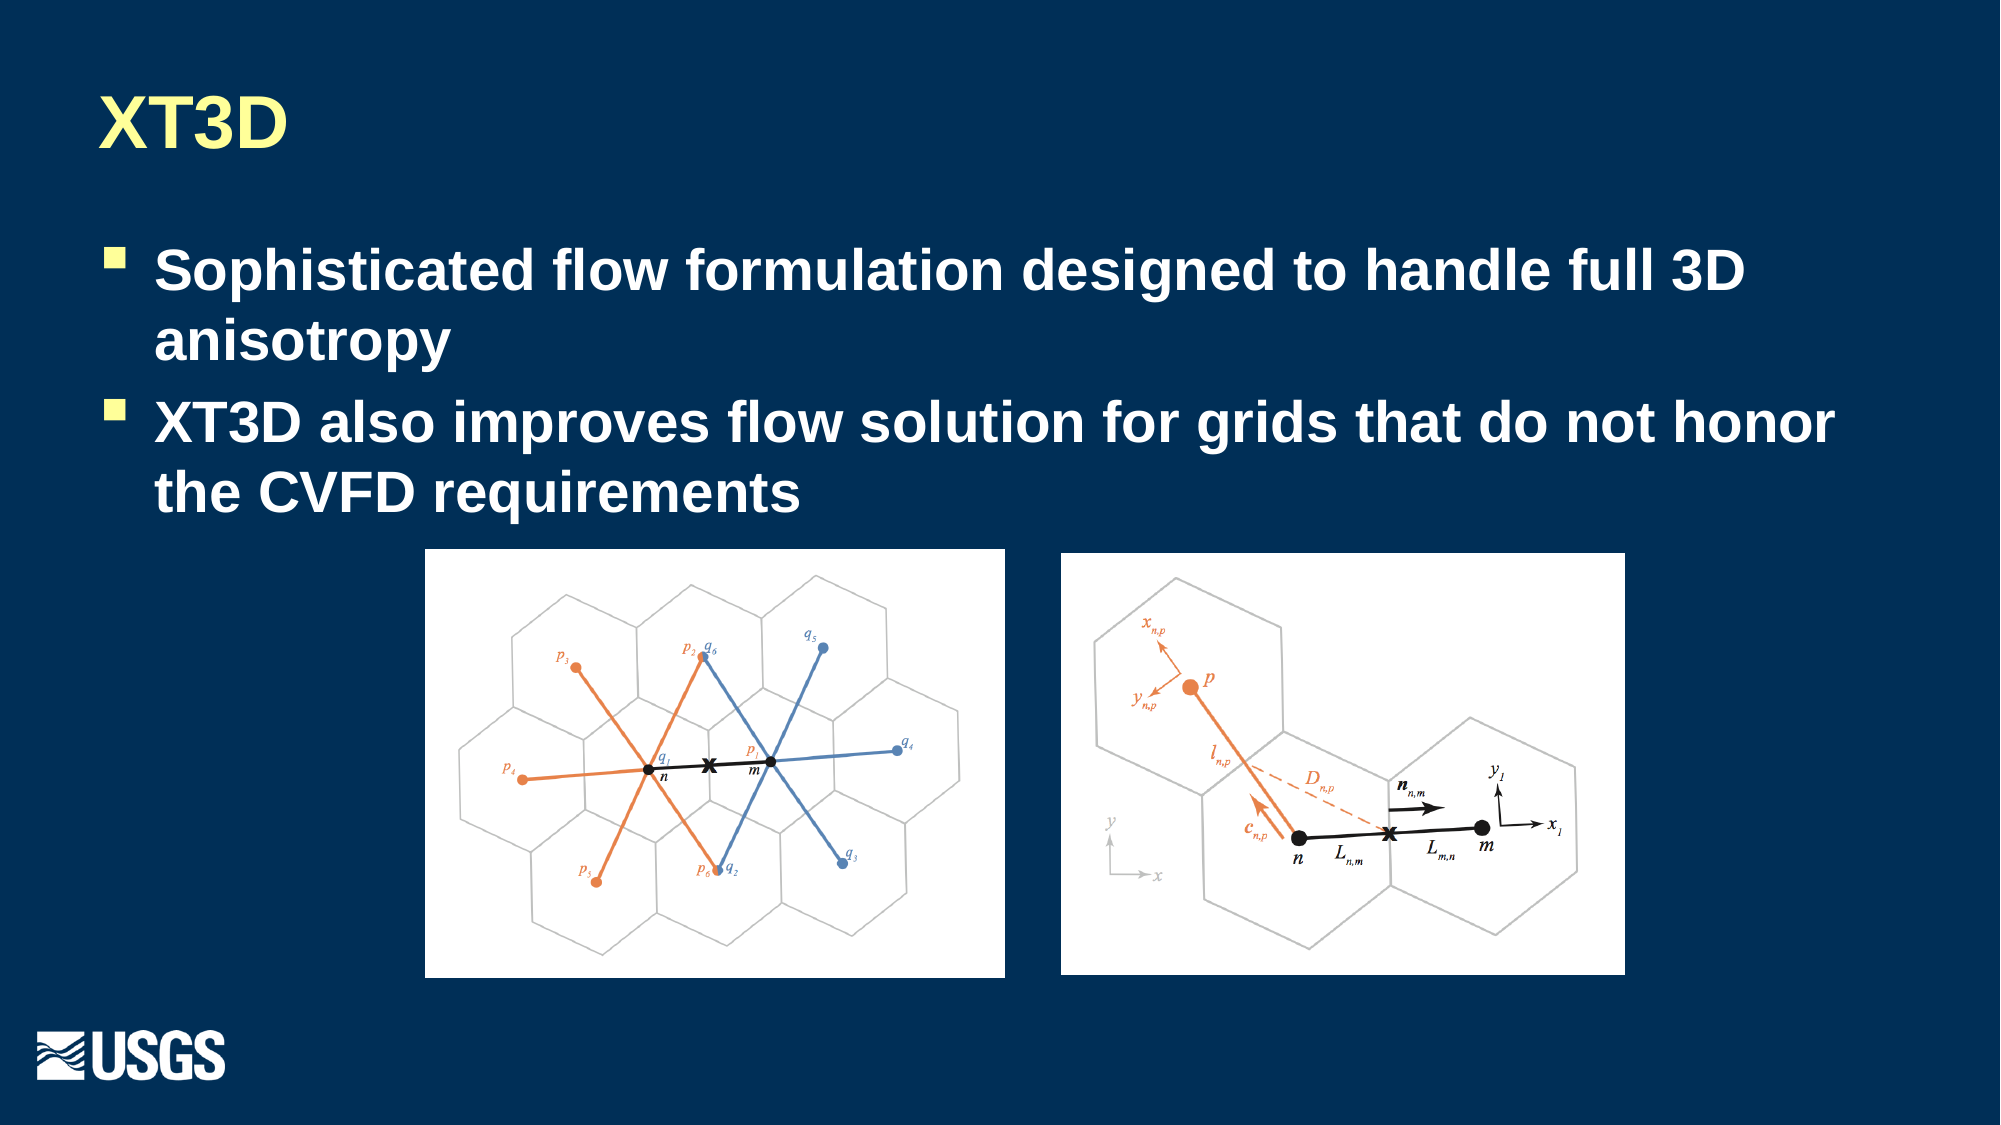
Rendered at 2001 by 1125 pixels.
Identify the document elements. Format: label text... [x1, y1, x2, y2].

picture [1061, 553, 1626, 976]
picture [424, 549, 1005, 978]
title XT3D [83, 24, 1900, 213]
list Sophisticated flow formulation designed to handle full 3D anisotropy XT3D also improves flow solution for grids that do not honor the CVFD requirements [83, 224, 1900, 963]
